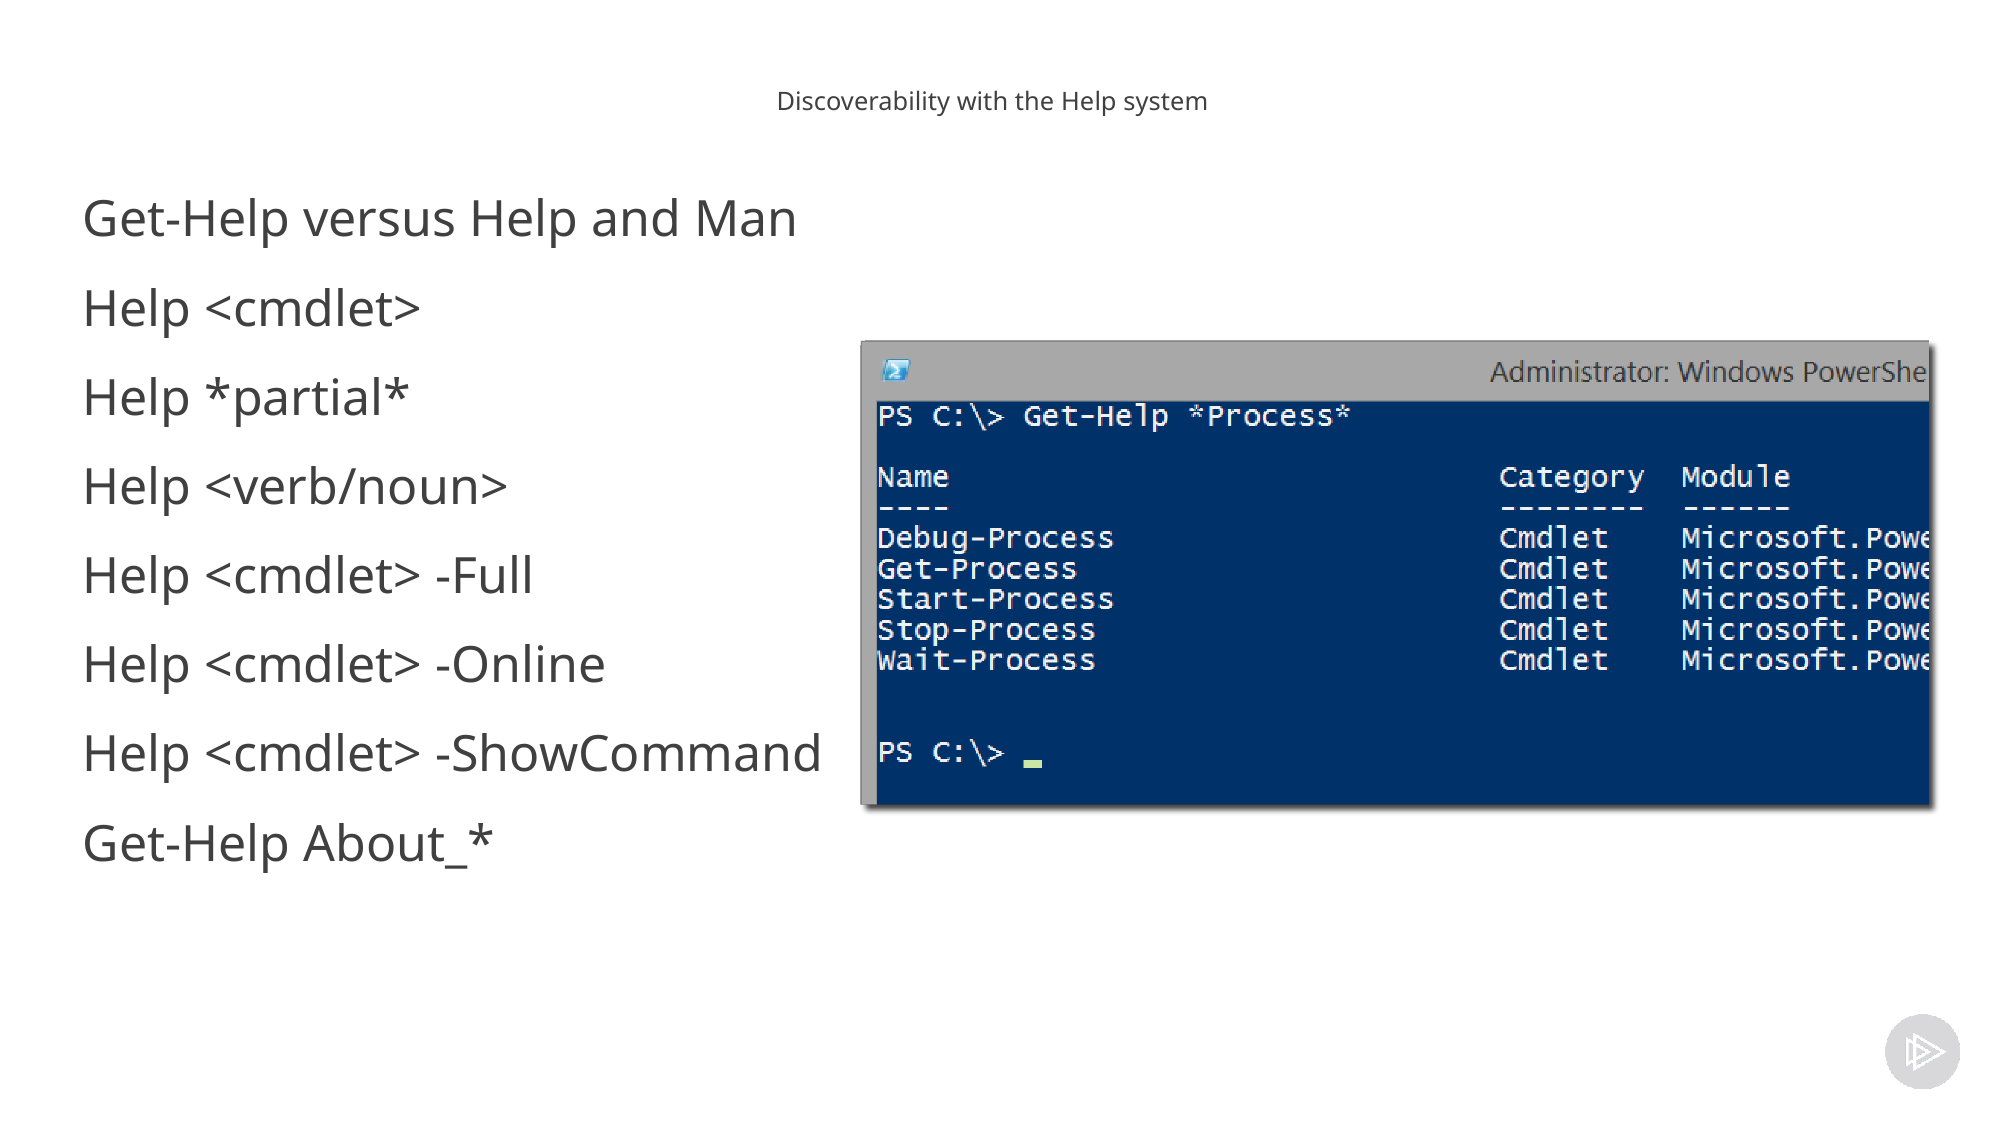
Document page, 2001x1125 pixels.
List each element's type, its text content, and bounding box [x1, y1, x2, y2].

list Get-Help versus Help and Man Help <cmdlet> Help *partial* Help <verb/noun> Help <cmdlet> -Full Help <cmdlet> -Online Help <cmdlet> -ShowCommand Get-Help About_* [72, 186, 1964, 1057]
title Discoverability with the Help system [115, 82, 1885, 155]
picture [854, 334, 1945, 821]
